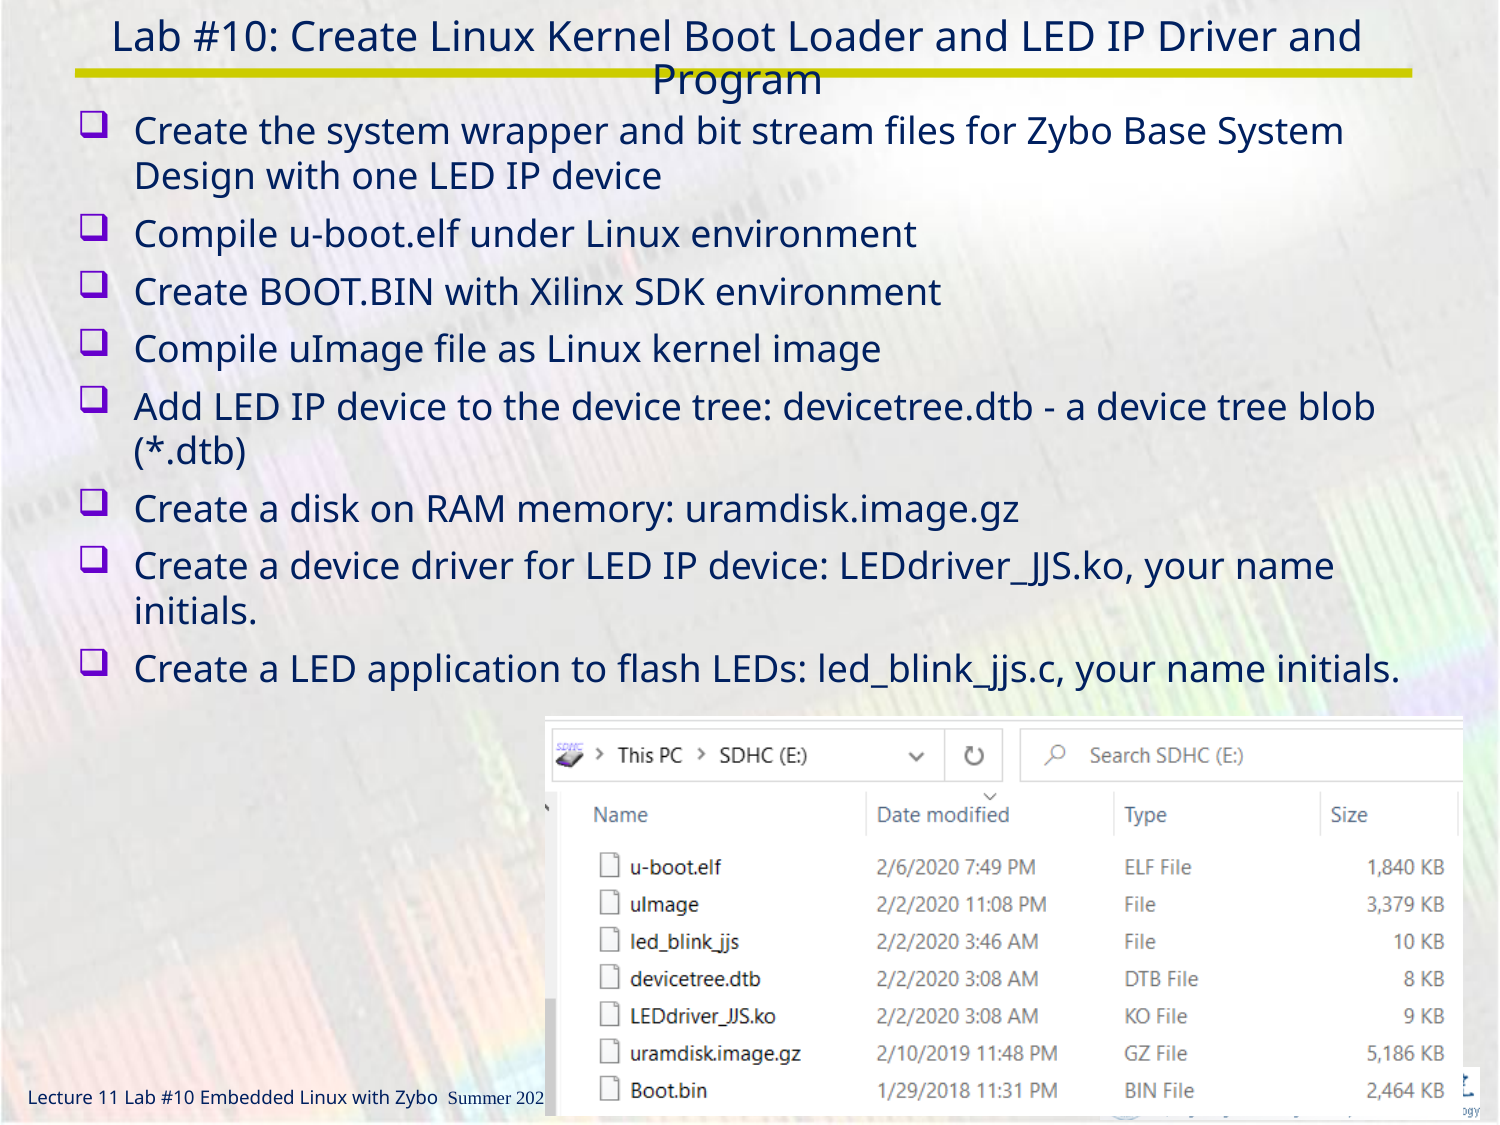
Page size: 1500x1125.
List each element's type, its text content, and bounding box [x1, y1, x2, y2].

title Lab #10: Create Linux Kernel Boot Loader and LED IP Driver and Program [24, 10, 1450, 73]
list Create the system wrapper and bit stream files for Zybo Base System Design with one LED IP device Compile u-boot.elf under Linux environment Create BOOT.BIN with Xilinx SDK environment Compile uImage file as Linux kernel image Add LED IP device to the device tree: devicetree.dtb - a device tree blob (*.dtb) Create a disk on RAM memory: uramdisk.image.gz Create a device driver for LED IP device: LEDdriver_JJS.ko, your name initials. Create a LED application to flash LEDs: led_blink_jjs.c, your name initials. [62, 99, 1450, 1060]
picture [0, 0, 1500, 1125]
